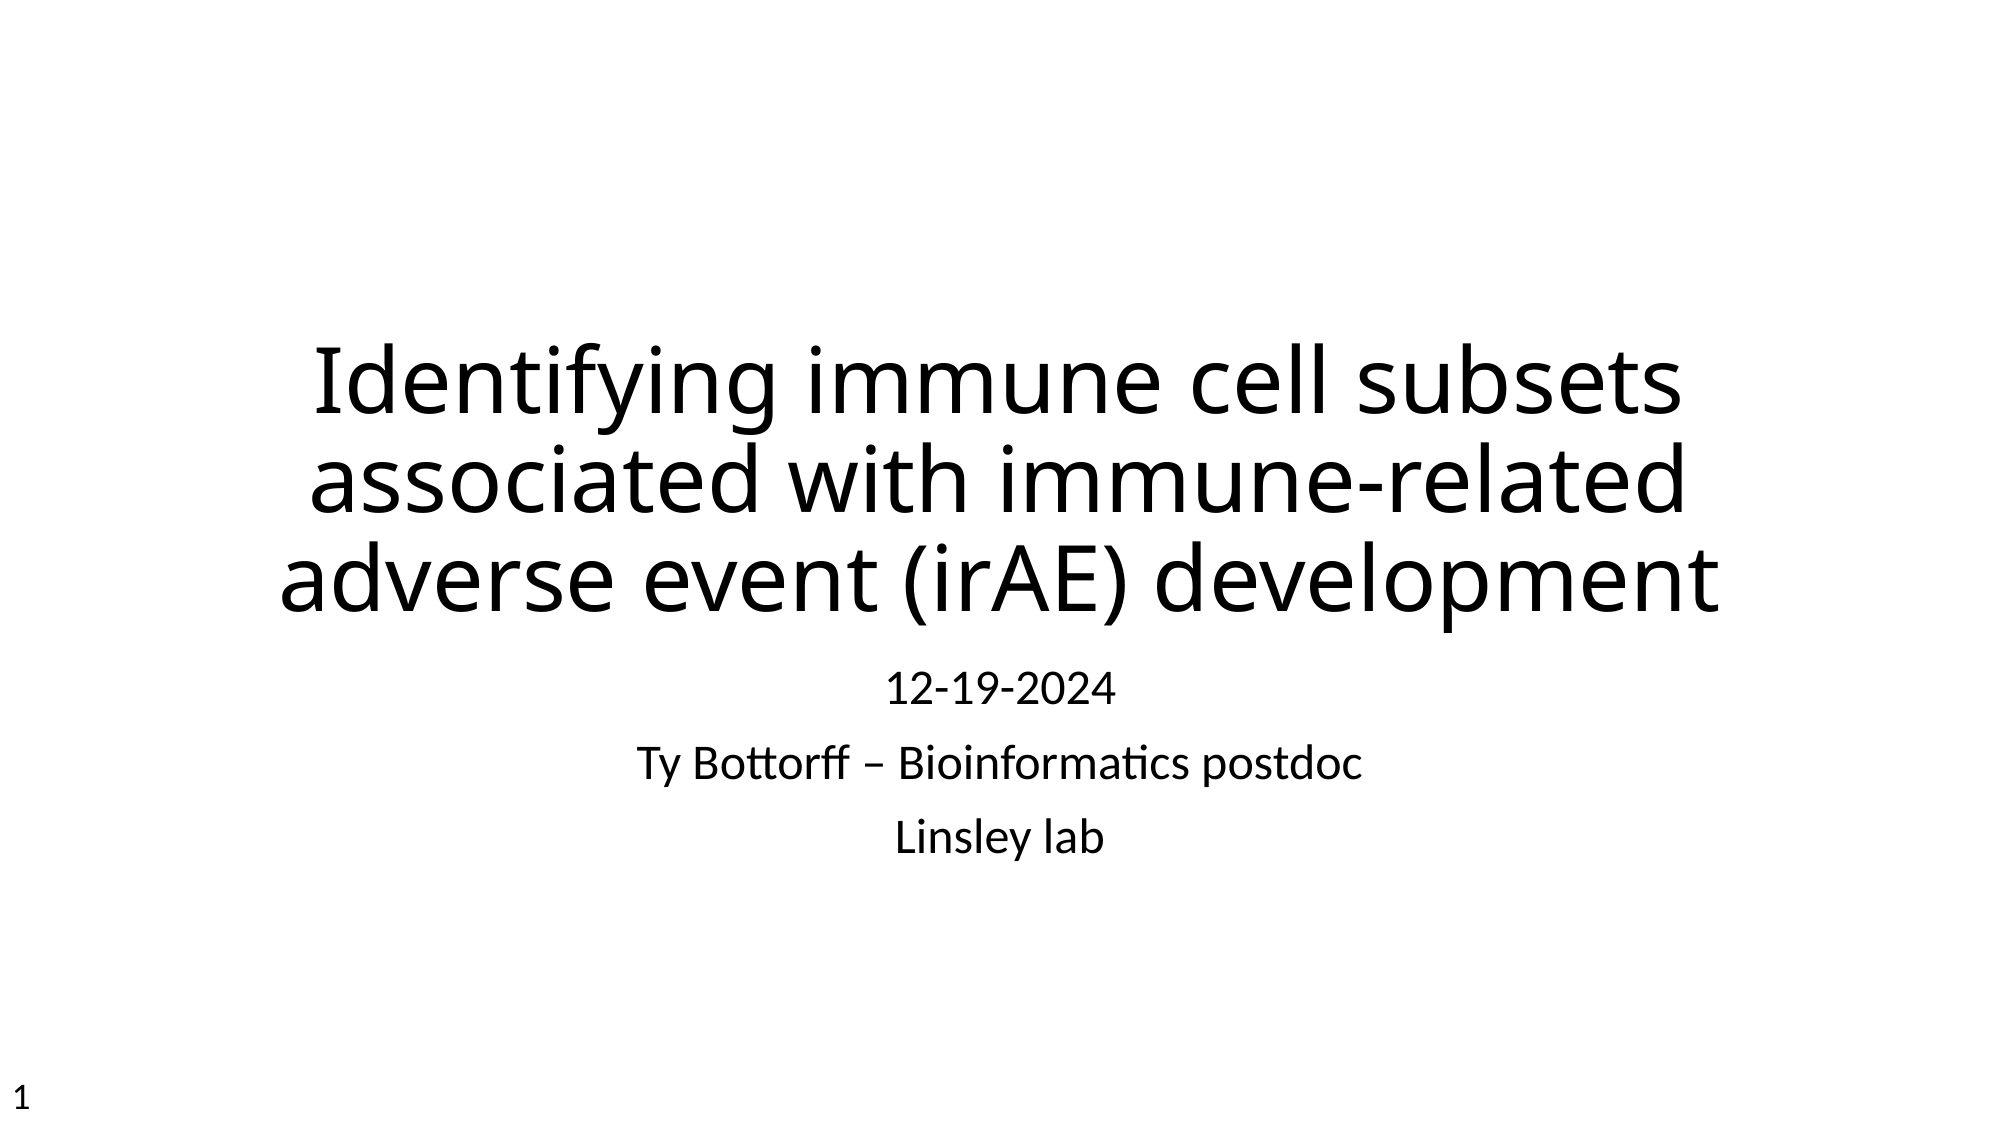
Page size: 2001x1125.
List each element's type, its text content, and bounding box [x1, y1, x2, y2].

title Identifying immune cell subsets associated with immune-related adverse event (irAE) development [249, 246, 1750, 639]
text_box 1 [0, 1064, 105, 1125]
subtitle 12-19-2024 Ty Bottorff – Bioinformatics postdoc Linsley lab [249, 653, 1750, 926]
